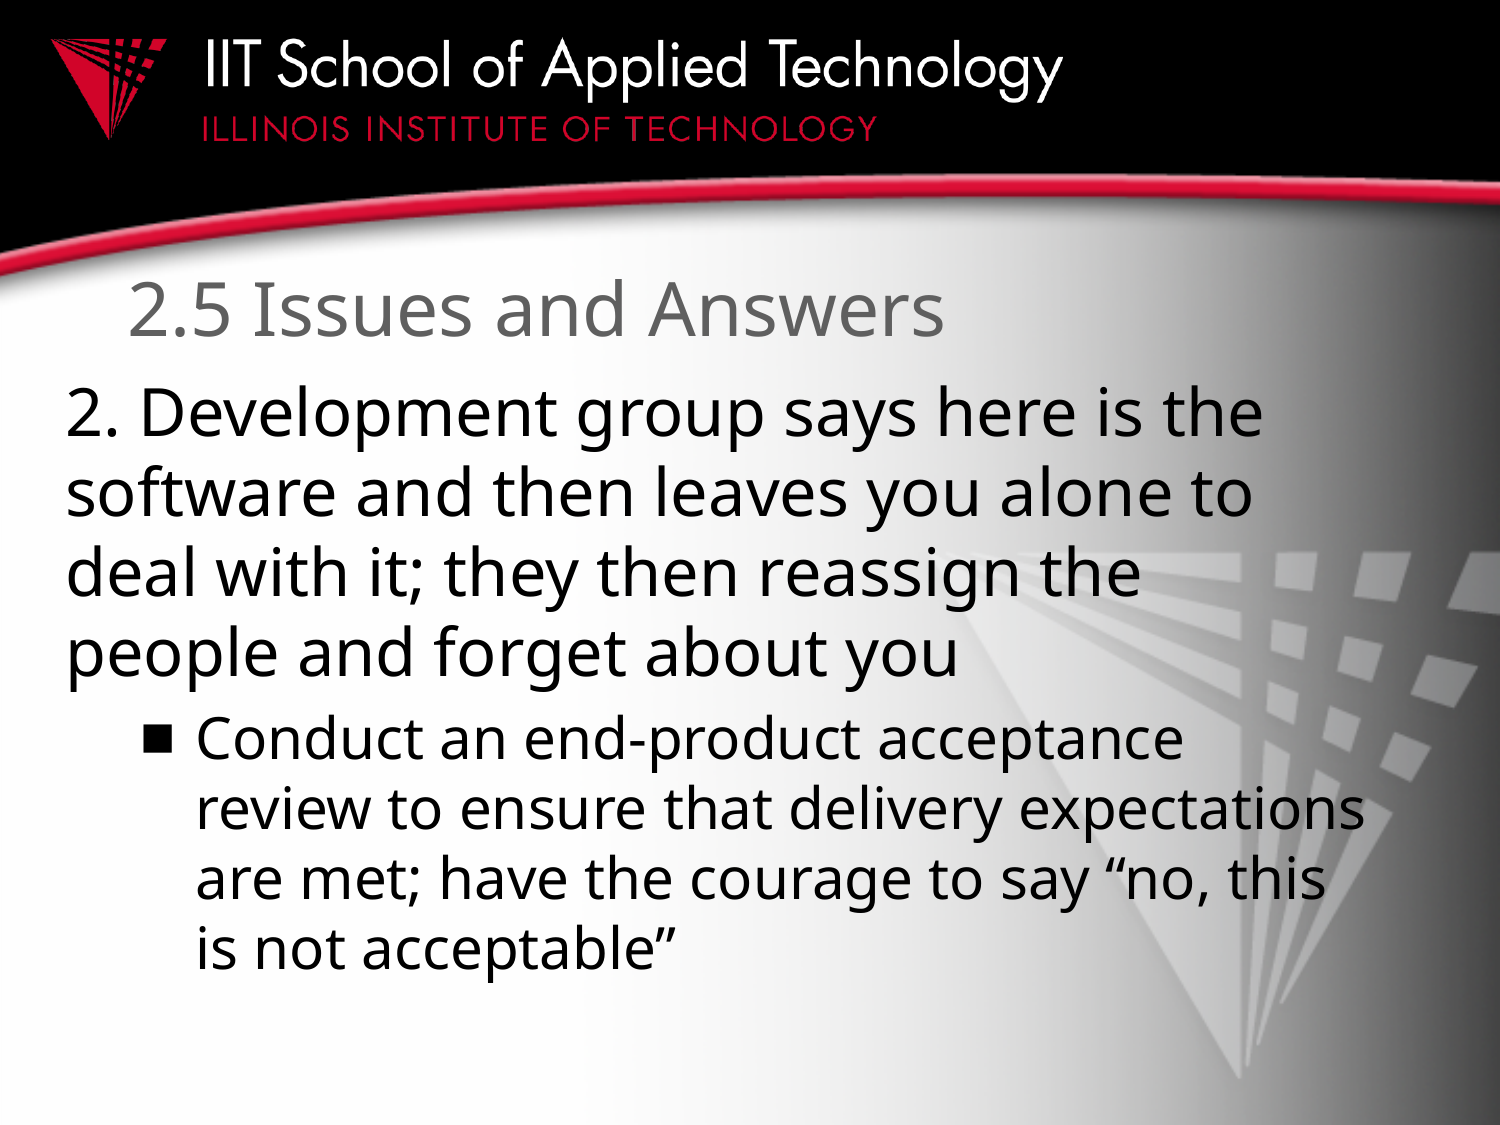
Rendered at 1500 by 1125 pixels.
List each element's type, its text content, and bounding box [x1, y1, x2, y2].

list 2. Development group says here is the software and then leaves you alone to deal with it; they then reassign the people and forget about you Conduct an end-product acceptance review to ensure that delivery expectations are met; have the courage to say “no, this is not acceptable” [49, 362, 1388, 1063]
picture [0, 0, 1500, 1125]
title 2.5 Issues and Answers [112, 249, 1388, 362]
